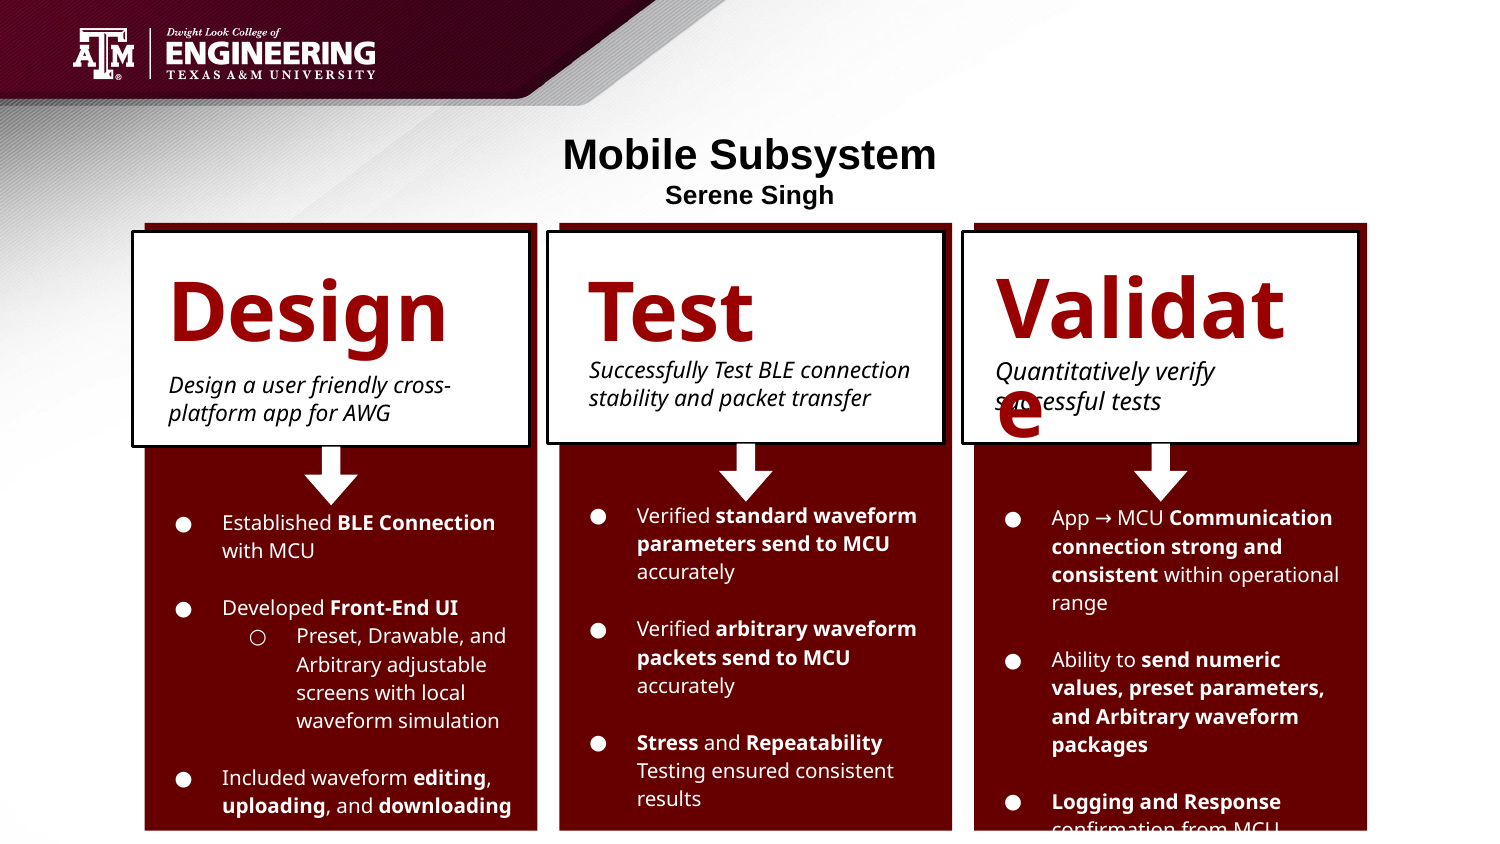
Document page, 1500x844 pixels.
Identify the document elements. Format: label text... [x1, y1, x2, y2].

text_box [132, 222, 546, 831]
title Mobile Subsystem Serene Singh [75, 118, 1425, 218]
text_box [962, 222, 1368, 831]
picture [0, 0, 1500, 844]
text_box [547, 222, 953, 831]
